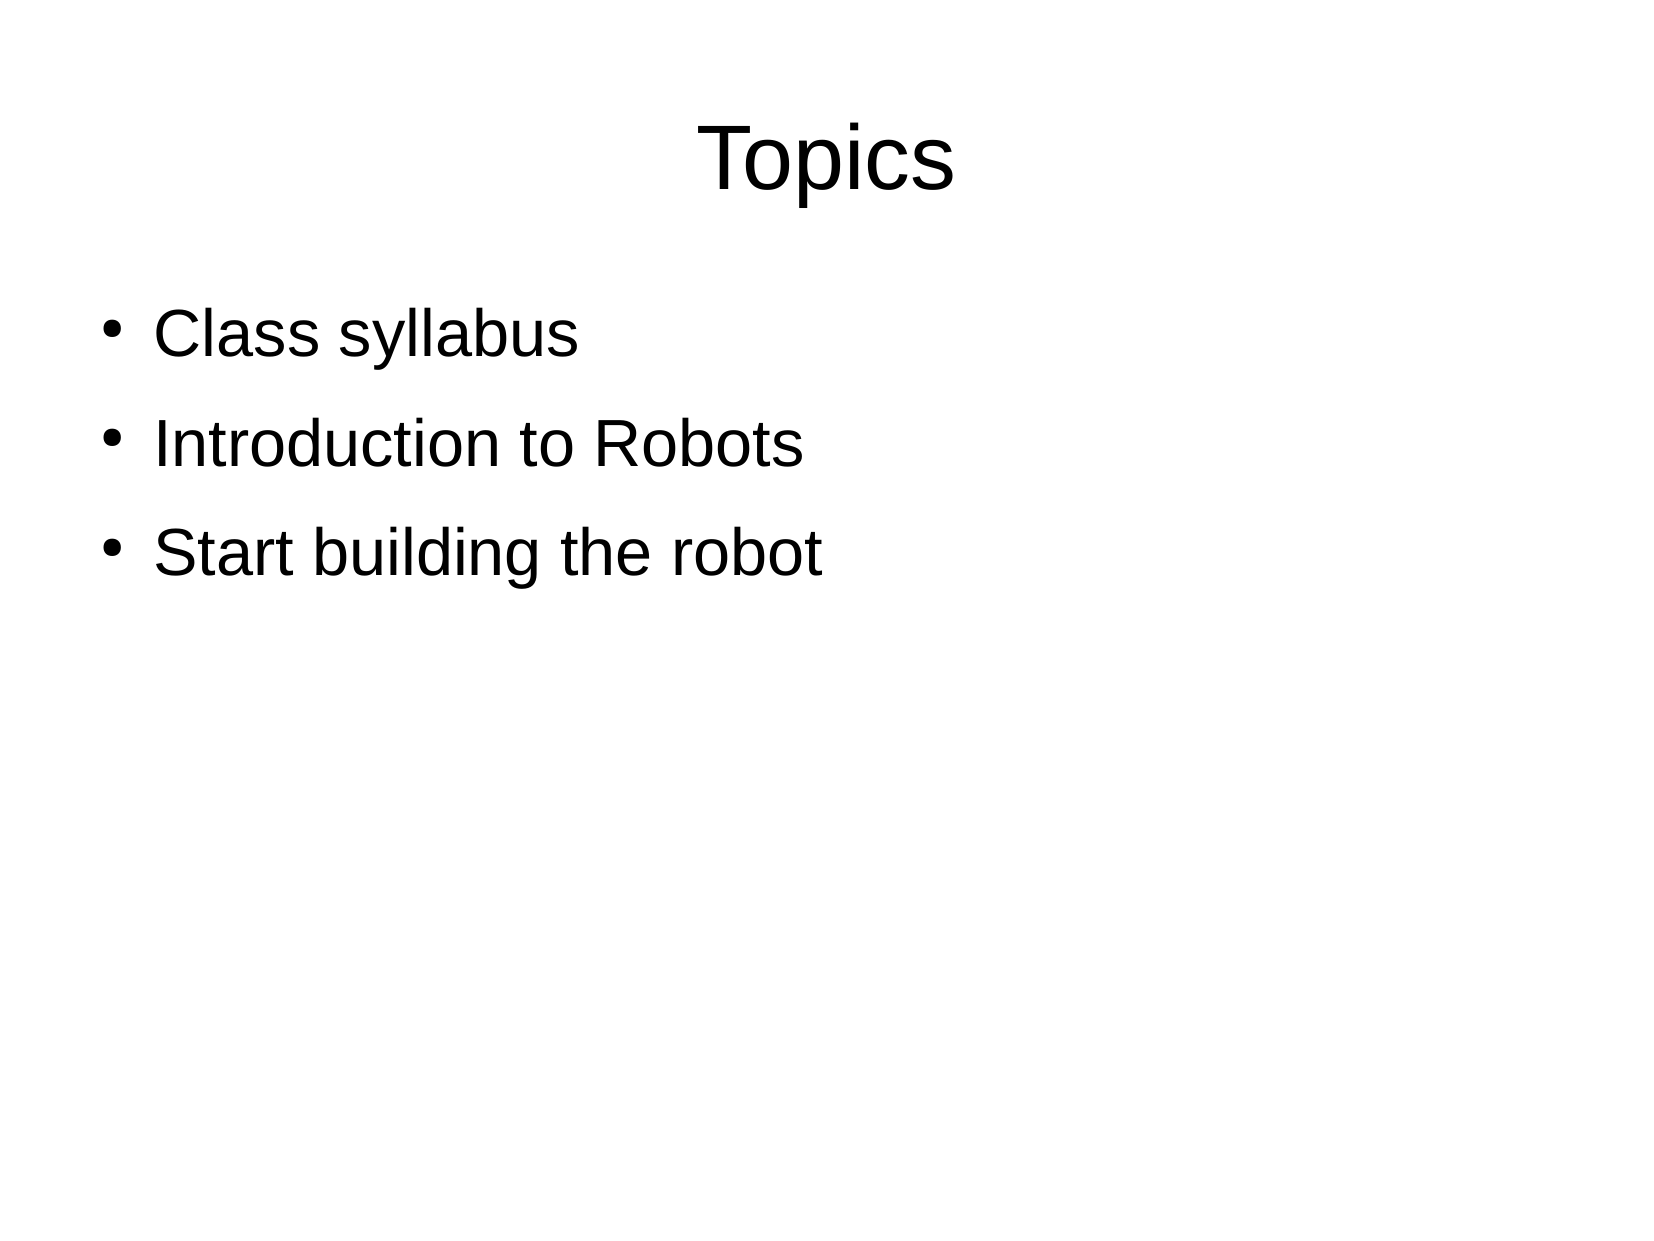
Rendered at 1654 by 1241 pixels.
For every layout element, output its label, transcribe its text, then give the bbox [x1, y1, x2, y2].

title Topics [82, 49, 1571, 257]
list Class syllabus Introduction to Robots Start building the robot [82, 290, 1571, 1010]
